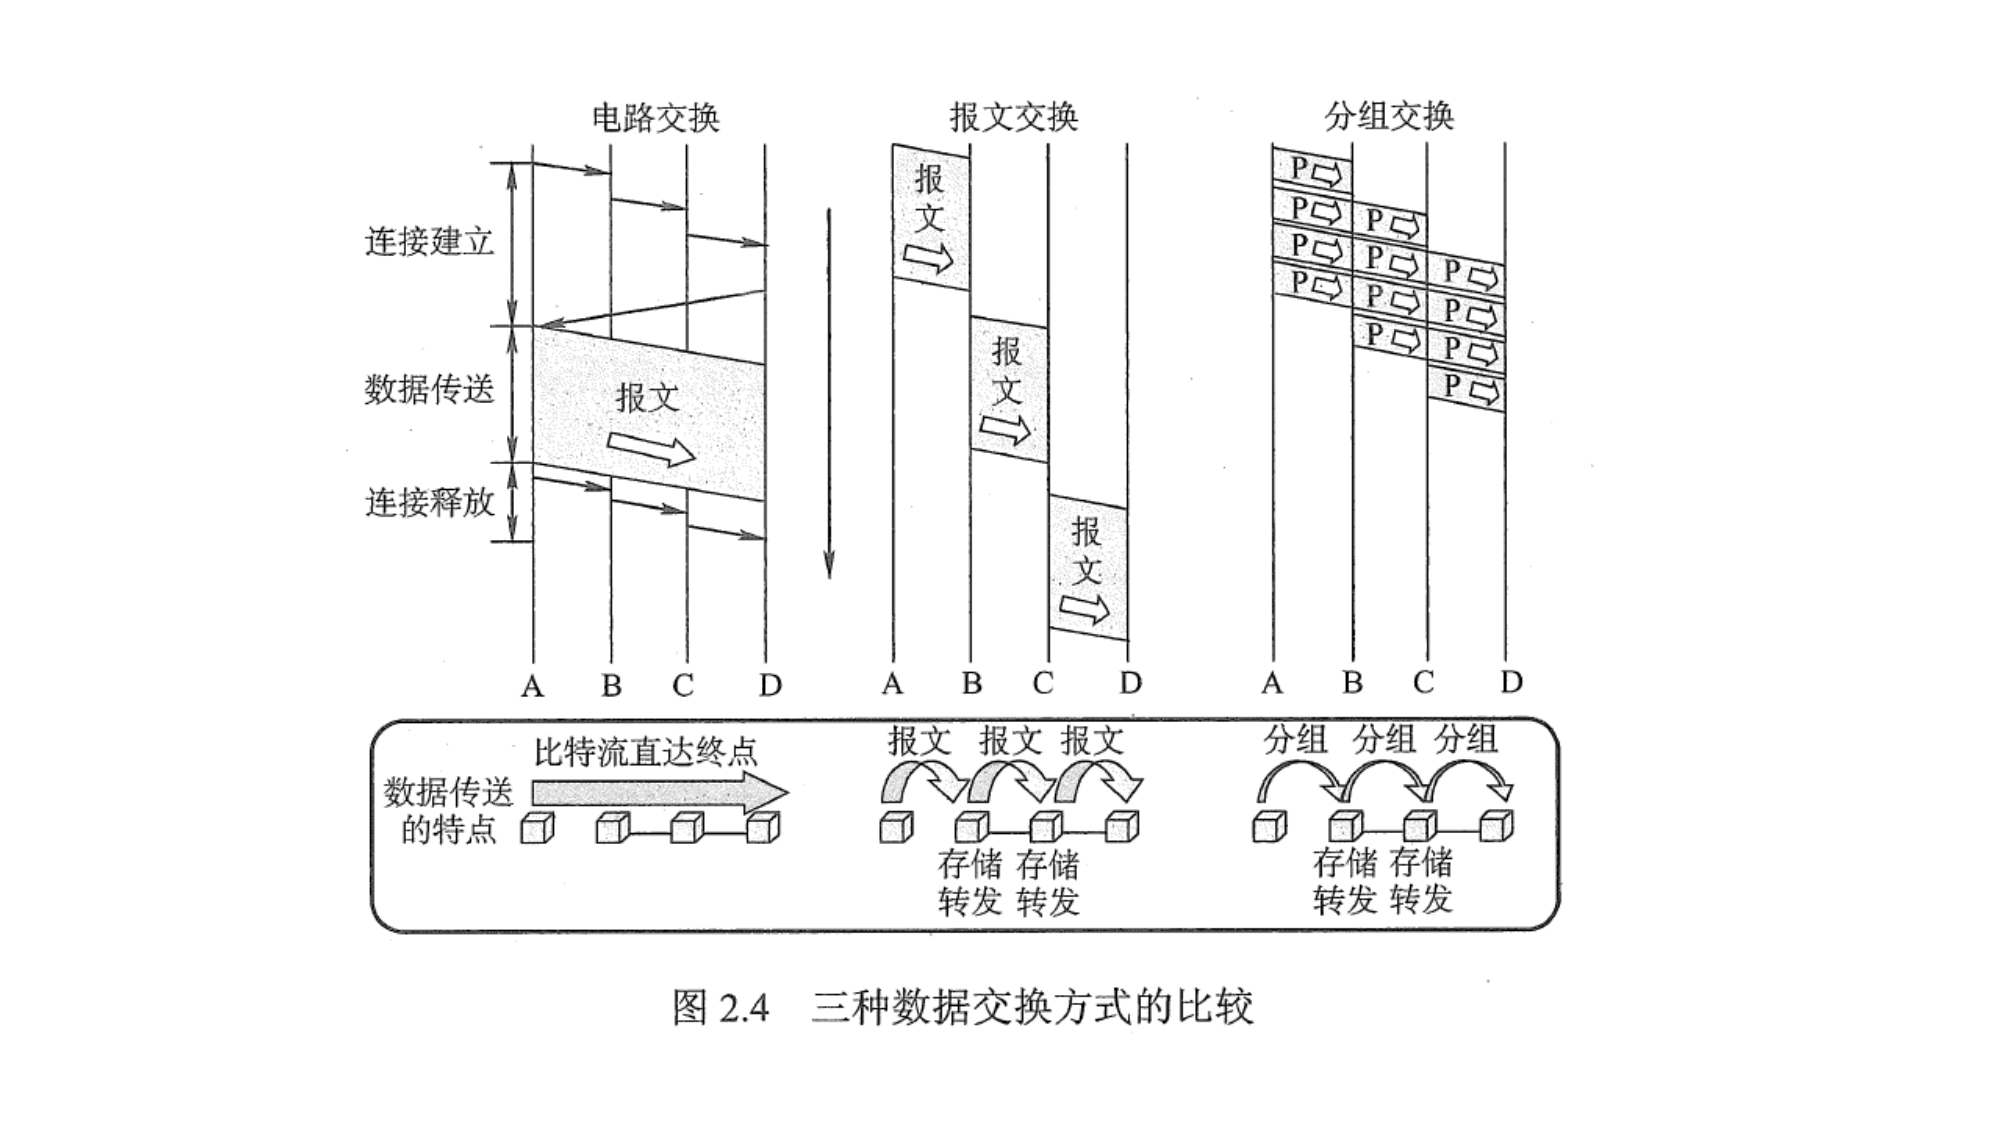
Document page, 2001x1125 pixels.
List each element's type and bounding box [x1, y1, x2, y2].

picture [345, 84, 1618, 1041]
